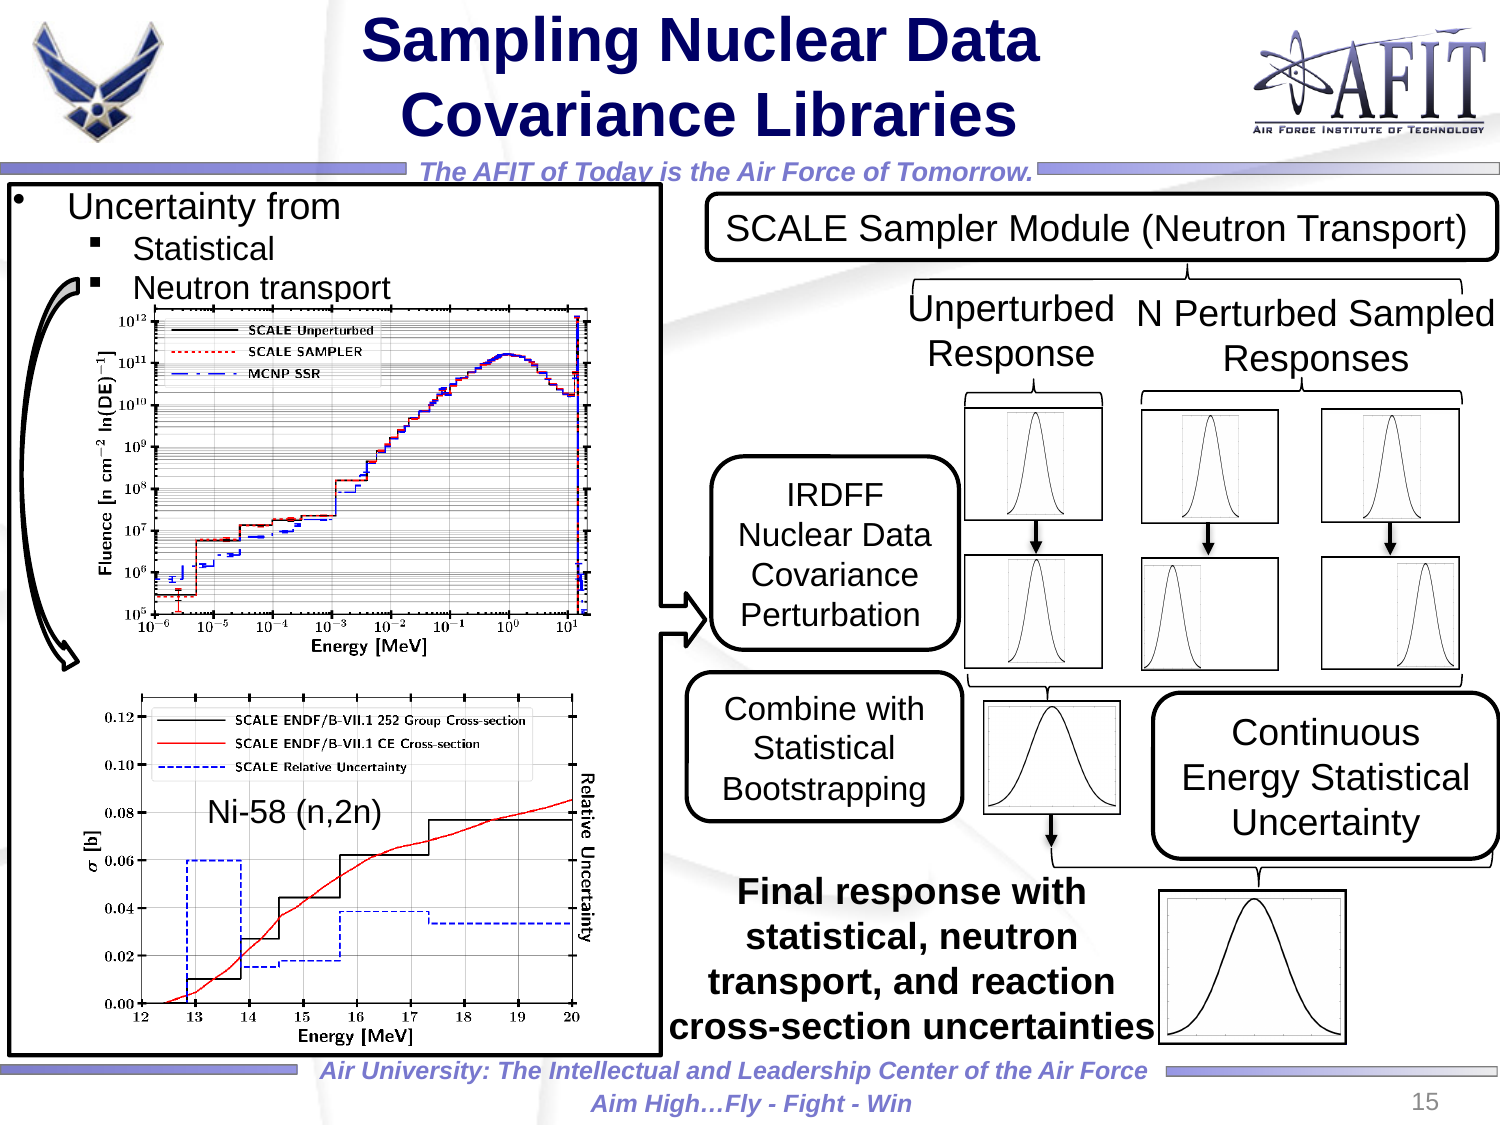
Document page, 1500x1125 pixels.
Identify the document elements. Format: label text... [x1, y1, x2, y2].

text_box N Perturbed Sampled Responses [1112, 281, 1500, 387]
picture [964, 554, 1103, 669]
picture [32, 21, 164, 143]
picture [983, 700, 1122, 815]
list Uncertainty from Statistical Neutron transport Foil activation data [0, 174, 668, 975]
text_box [967, 673, 1463, 698]
text_box Sampling Nuclear Data Covariance Libraries [166, 0, 1254, 156]
picture [90, 301, 593, 663]
picture [964, 406, 1103, 522]
picture [1140, 409, 1279, 524]
text_box SCALE Sampler Module (Neutron Transport) [706, 193, 1498, 260]
picture [1321, 408, 1460, 523]
text_box [1141, 387, 1463, 405]
text_box IRDFF Nuclear Data Covariance Perturbation [711, 456, 959, 650]
text_box [1051, 848, 1493, 887]
text_box [7, 975, 76, 1058]
text_box [912, 264, 1463, 295]
text_box Final response with statistical, neutron transport, and reaction cross-section uncertainties [651, 859, 1173, 1055]
text_box Combine with Statistical Bootstrapping [686, 672, 963, 822]
slide_number 15 [1104, 1070, 1455, 1125]
text_box [964, 379, 1103, 406]
text_box [19, 276, 80, 672]
picture [1140, 556, 1279, 672]
picture [77, 691, 601, 1052]
text_box [668, 591, 708, 649]
picture [1321, 555, 1460, 671]
text_box [603, 975, 663, 1058]
text_box Unperturbed Response [887, 276, 1145, 382]
picture [1158, 889, 1347, 1046]
text_box Continuous Energy Statistical Uncertainty [1153, 692, 1499, 859]
